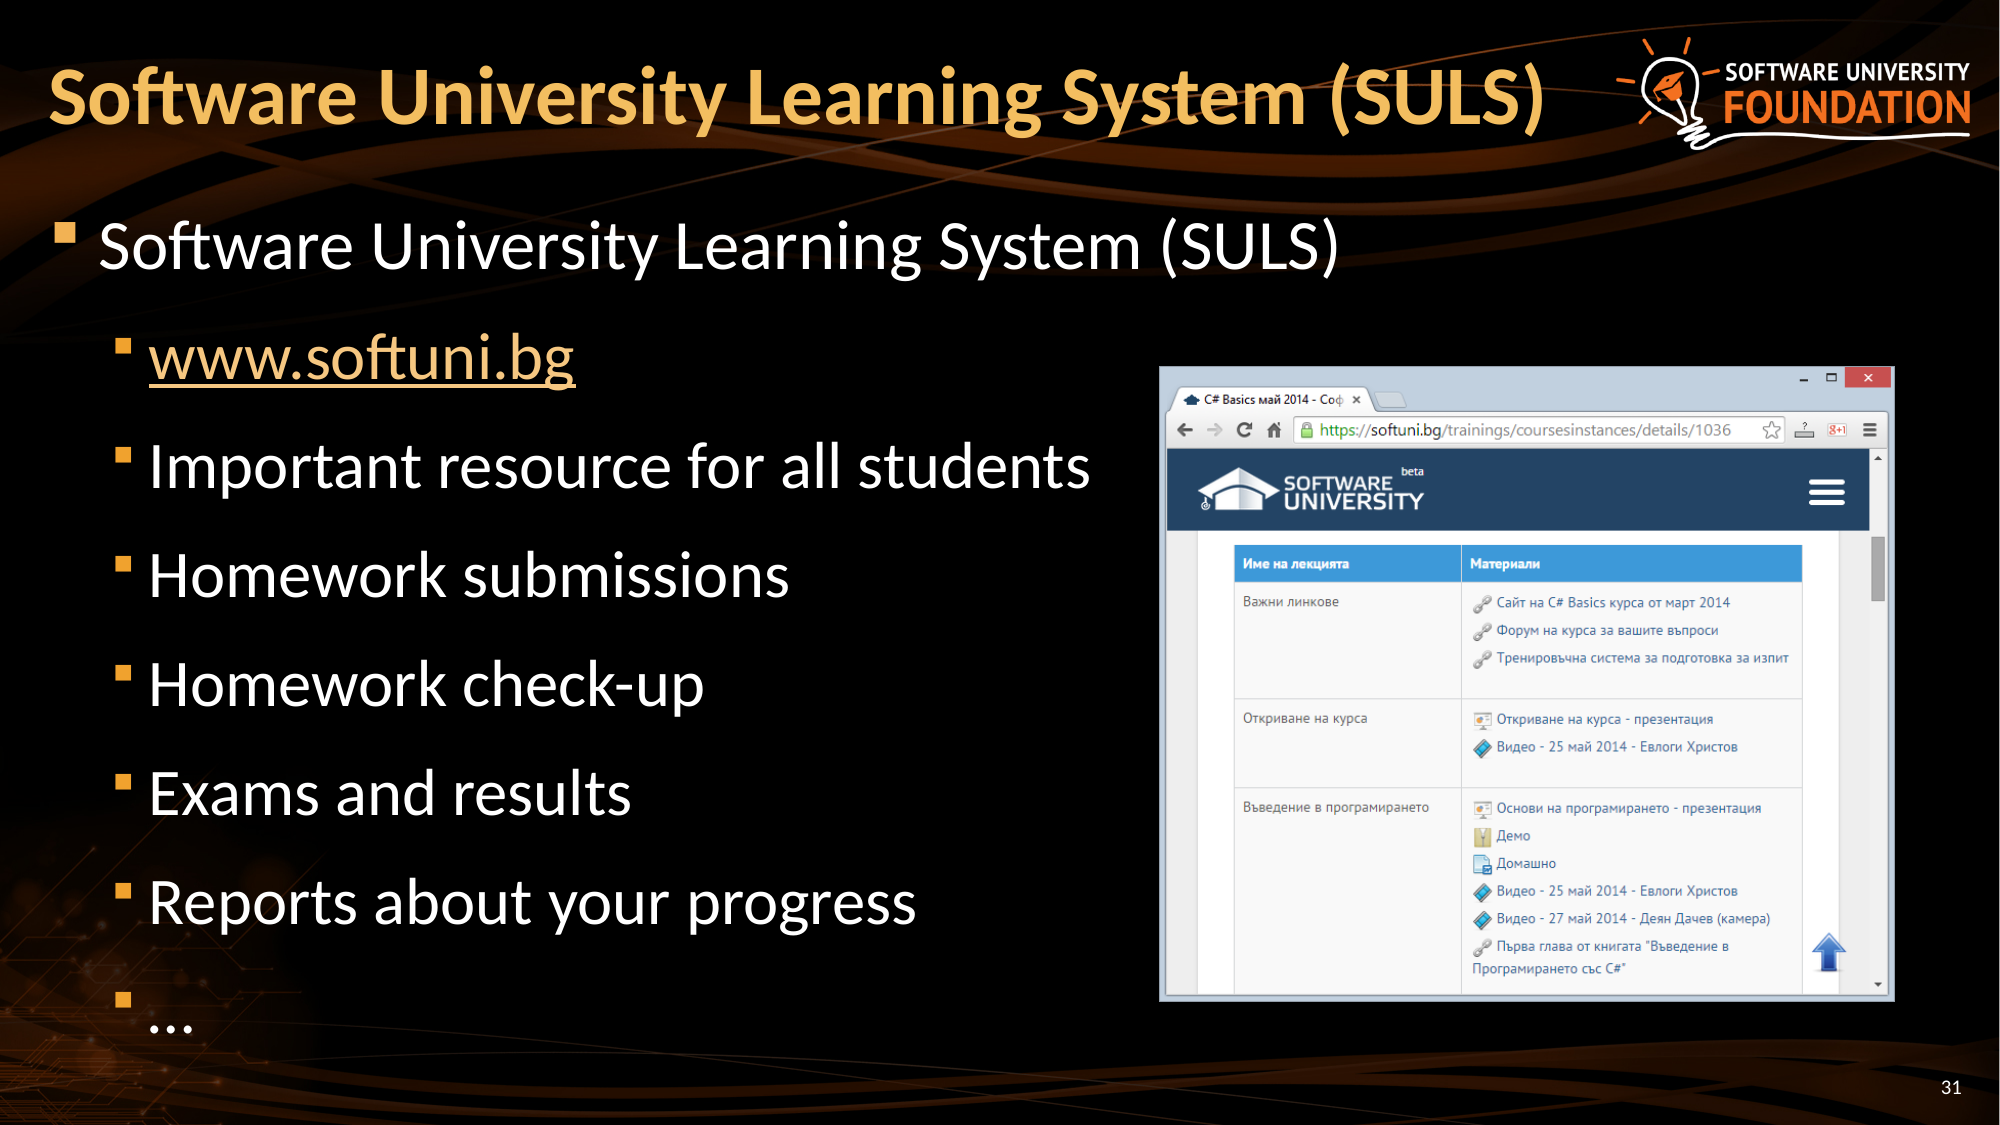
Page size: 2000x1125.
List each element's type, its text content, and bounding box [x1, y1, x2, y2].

list Software University Learning System (SULS) www.softuni.bg Important resource for all students Homework submissions Homework check-up Exams and results Reports about your progress … [31, 188, 1968, 1103]
title Software University Learning System (SULS) [30, 6, 1602, 189]
picture [0, 0, 2000, 1125]
